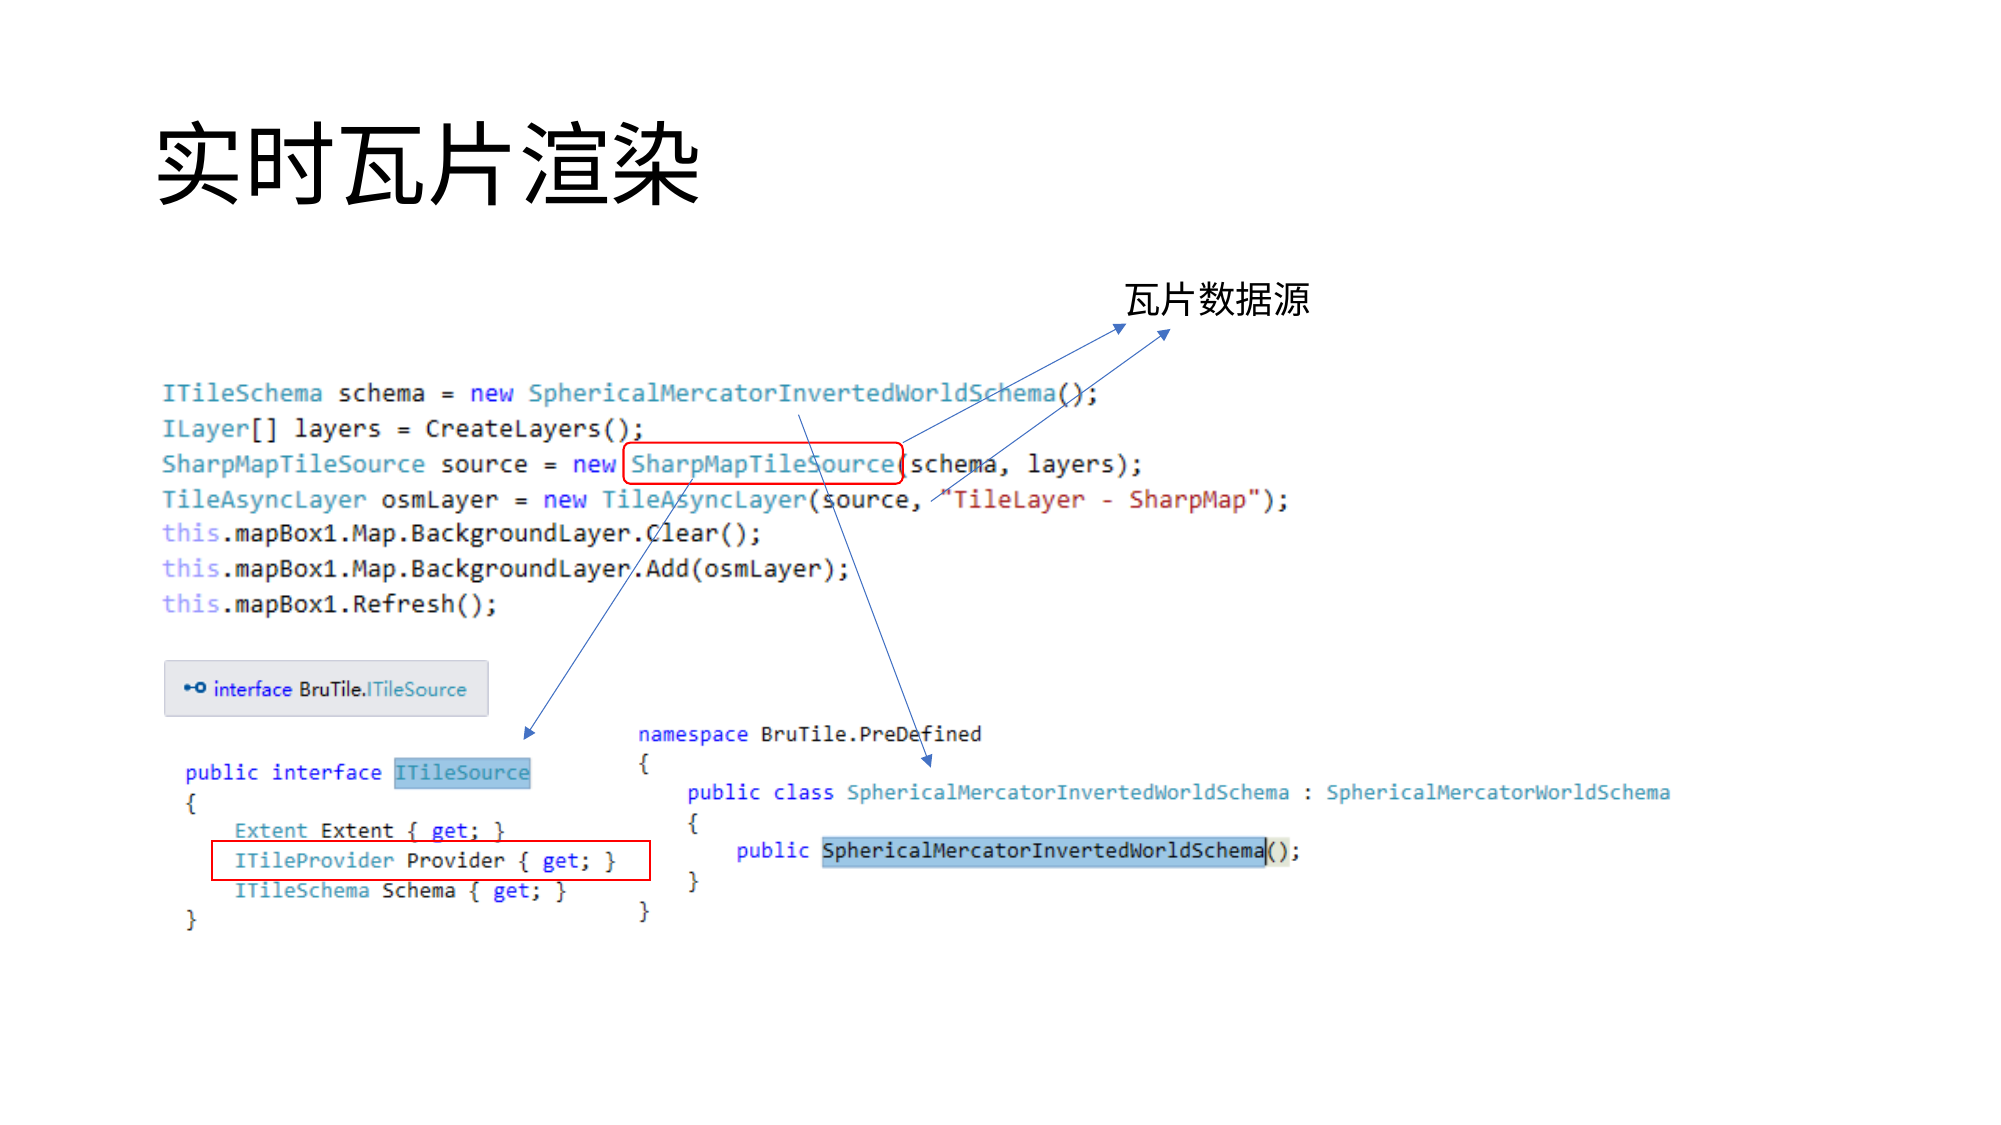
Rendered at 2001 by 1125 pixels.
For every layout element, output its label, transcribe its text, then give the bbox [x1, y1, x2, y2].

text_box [523, 478, 693, 740]
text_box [902, 323, 1127, 443]
text_box 瓦片数据源 [1108, 268, 1326, 329]
picture [137, 357, 902, 637]
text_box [930, 328, 1171, 502]
picture [164, 660, 489, 717]
picture [931, 357, 1328, 637]
title 实时瓦片渲染 [137, 59, 1863, 278]
picture [164, 721, 1678, 959]
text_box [798, 414, 931, 768]
